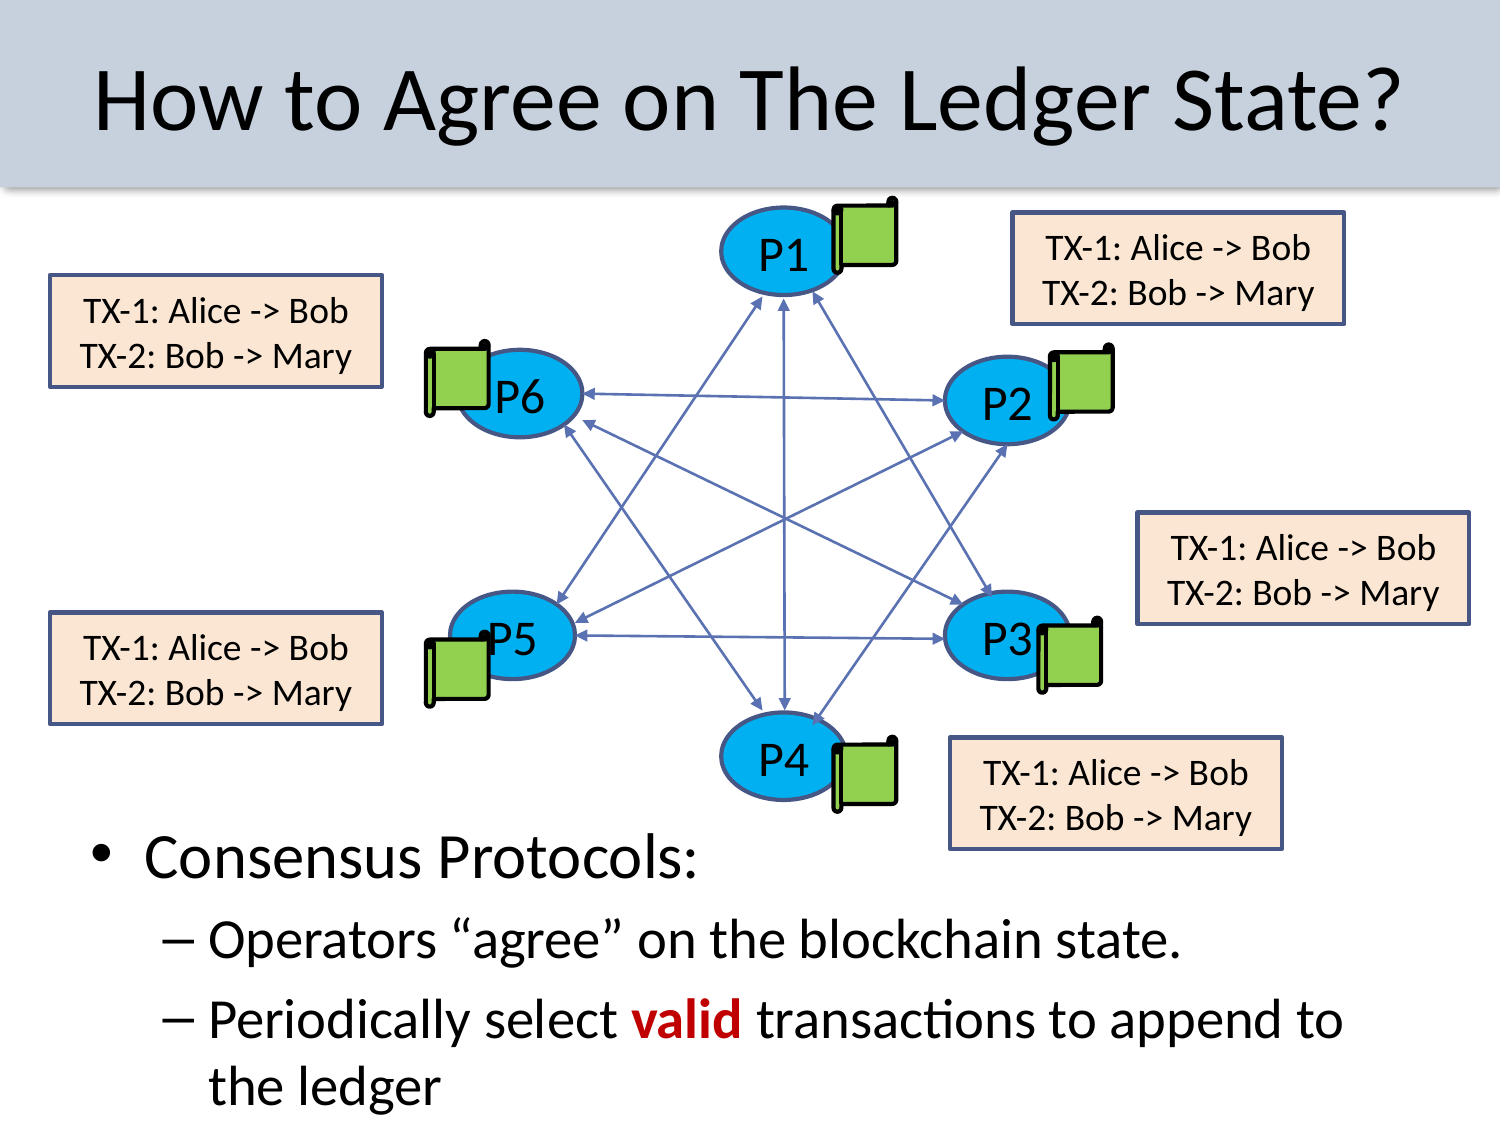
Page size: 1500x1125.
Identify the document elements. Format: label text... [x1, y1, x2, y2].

text_box [423, 637, 444, 709]
text_box [833, 195, 899, 205]
text_box [1075, 615, 1104, 687]
text_box [423, 346, 444, 419]
text_box [1075, 342, 1115, 414]
text_box [831, 810, 843, 814]
text_box TX-1: Alice -> Bob TX-2: Bob -> Mary [948, 735, 1284, 851]
text_box TX-1: Alice -> Bob TX-2: Bob -> Mary [1135, 510, 1471, 626]
title How to Agree on The Ledger State? [0, 0, 1500, 188]
text_box TX-1: Alice -> Bob TX-2: Bob -> Mary [48, 610, 384, 726]
text_box TX-1: Alice -> Bob TX-2: Bob -> Mary [48, 273, 384, 389]
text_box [449, 207, 1070, 801]
text_box TX-1: Alice -> Bob TX-2: Bob -> Mary [1074, 210, 1346, 326]
list Consensus Protocols: Operators “agree” on the blockchain state. Periodically select valid transactions to append to the ledger [75, 262, 1425, 1125]
